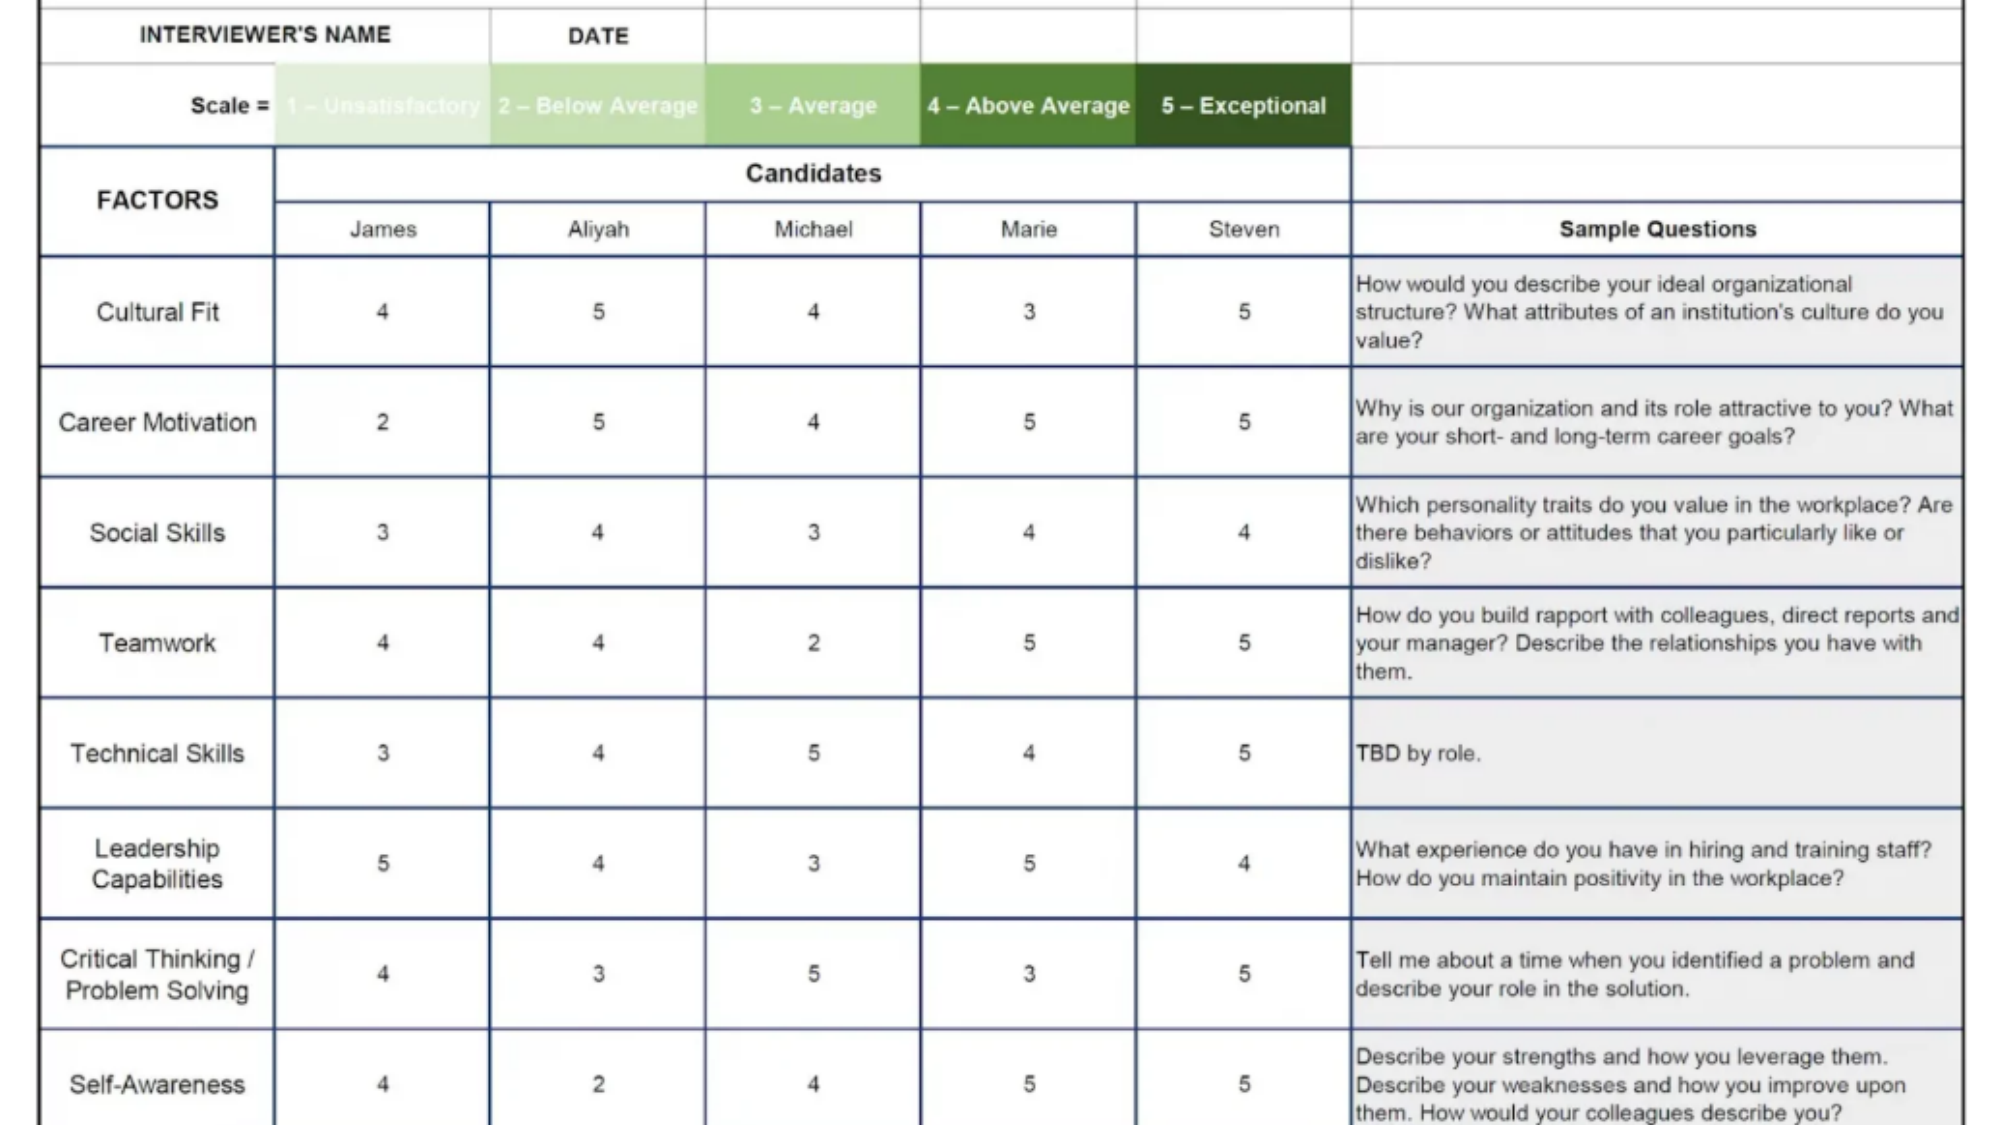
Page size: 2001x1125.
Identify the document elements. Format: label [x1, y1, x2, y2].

list [0, 0, 2000, 1125]
